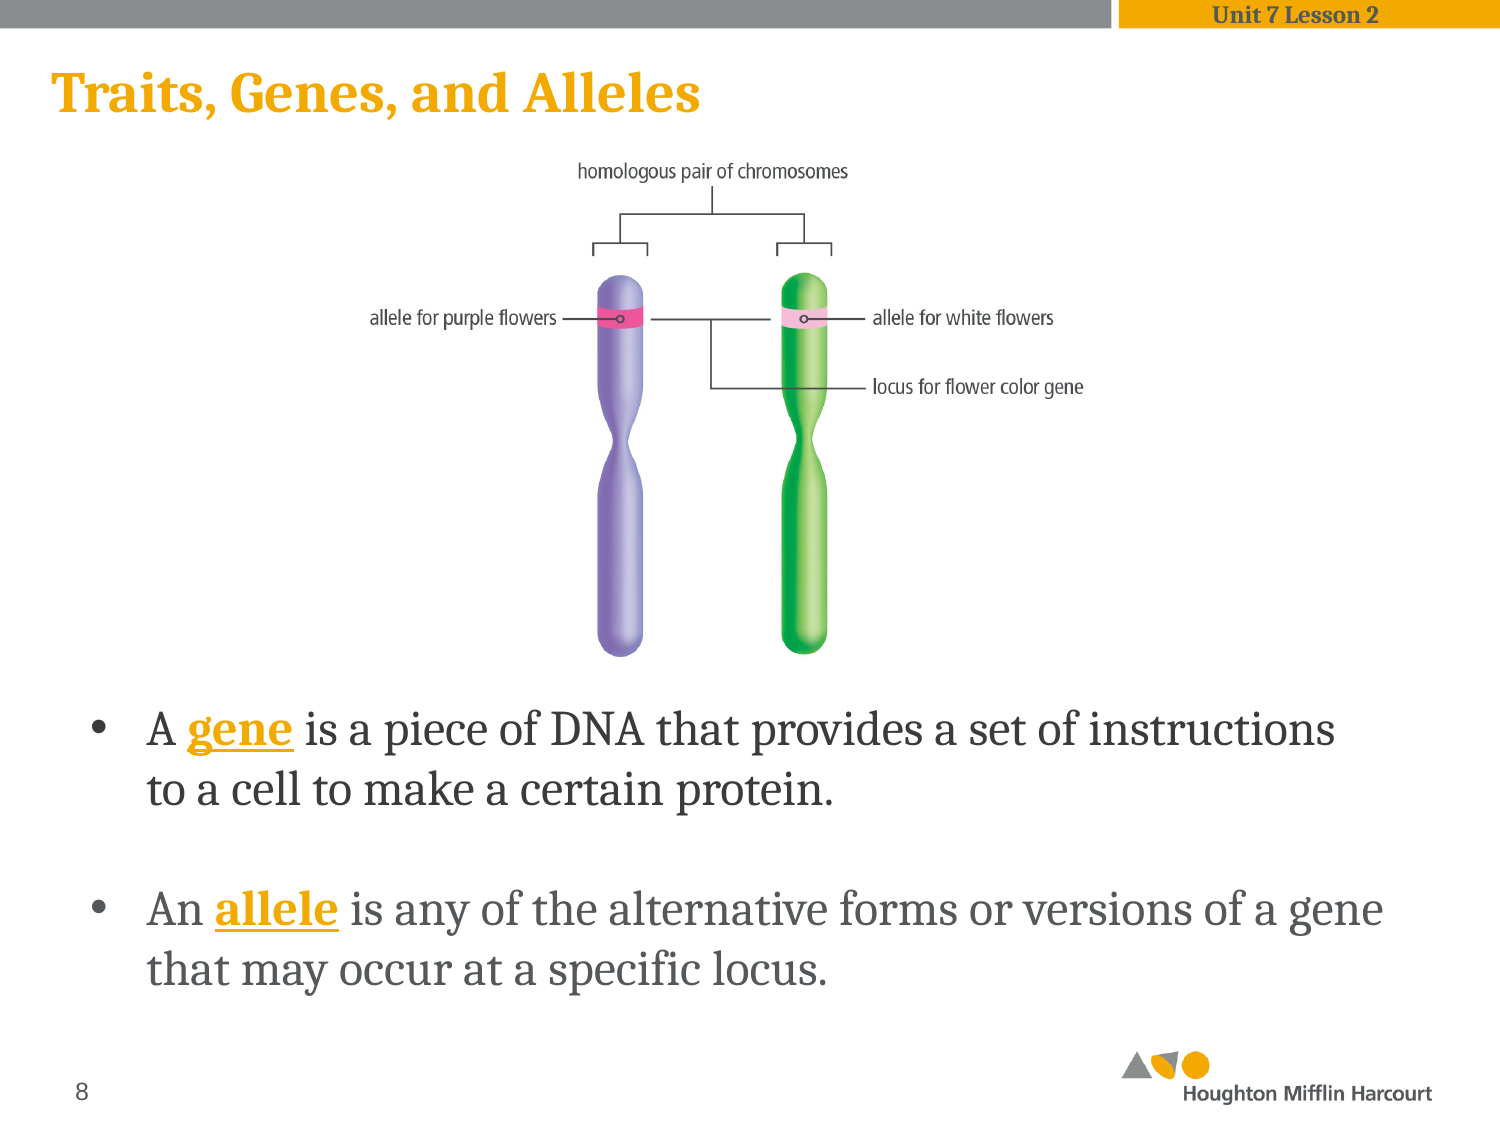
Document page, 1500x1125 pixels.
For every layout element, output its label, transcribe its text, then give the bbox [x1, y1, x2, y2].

picture [351, 127, 1101, 689]
picture [1119, 1049, 1434, 1107]
slide_number ‹#› [75, 1045, 187, 1106]
text_box A gene is a piece of DNA that provides a set of instructions to a cell to make a certain protein. An allele is any of the alternative forms or versions of a gene that may occur at a specific locus. [74, 688, 1401, 1007]
title Traits, Genes, and Alleles [51, 46, 1401, 150]
text_box Unit 7 Lesson 2 [1197, 0, 1411, 36]
